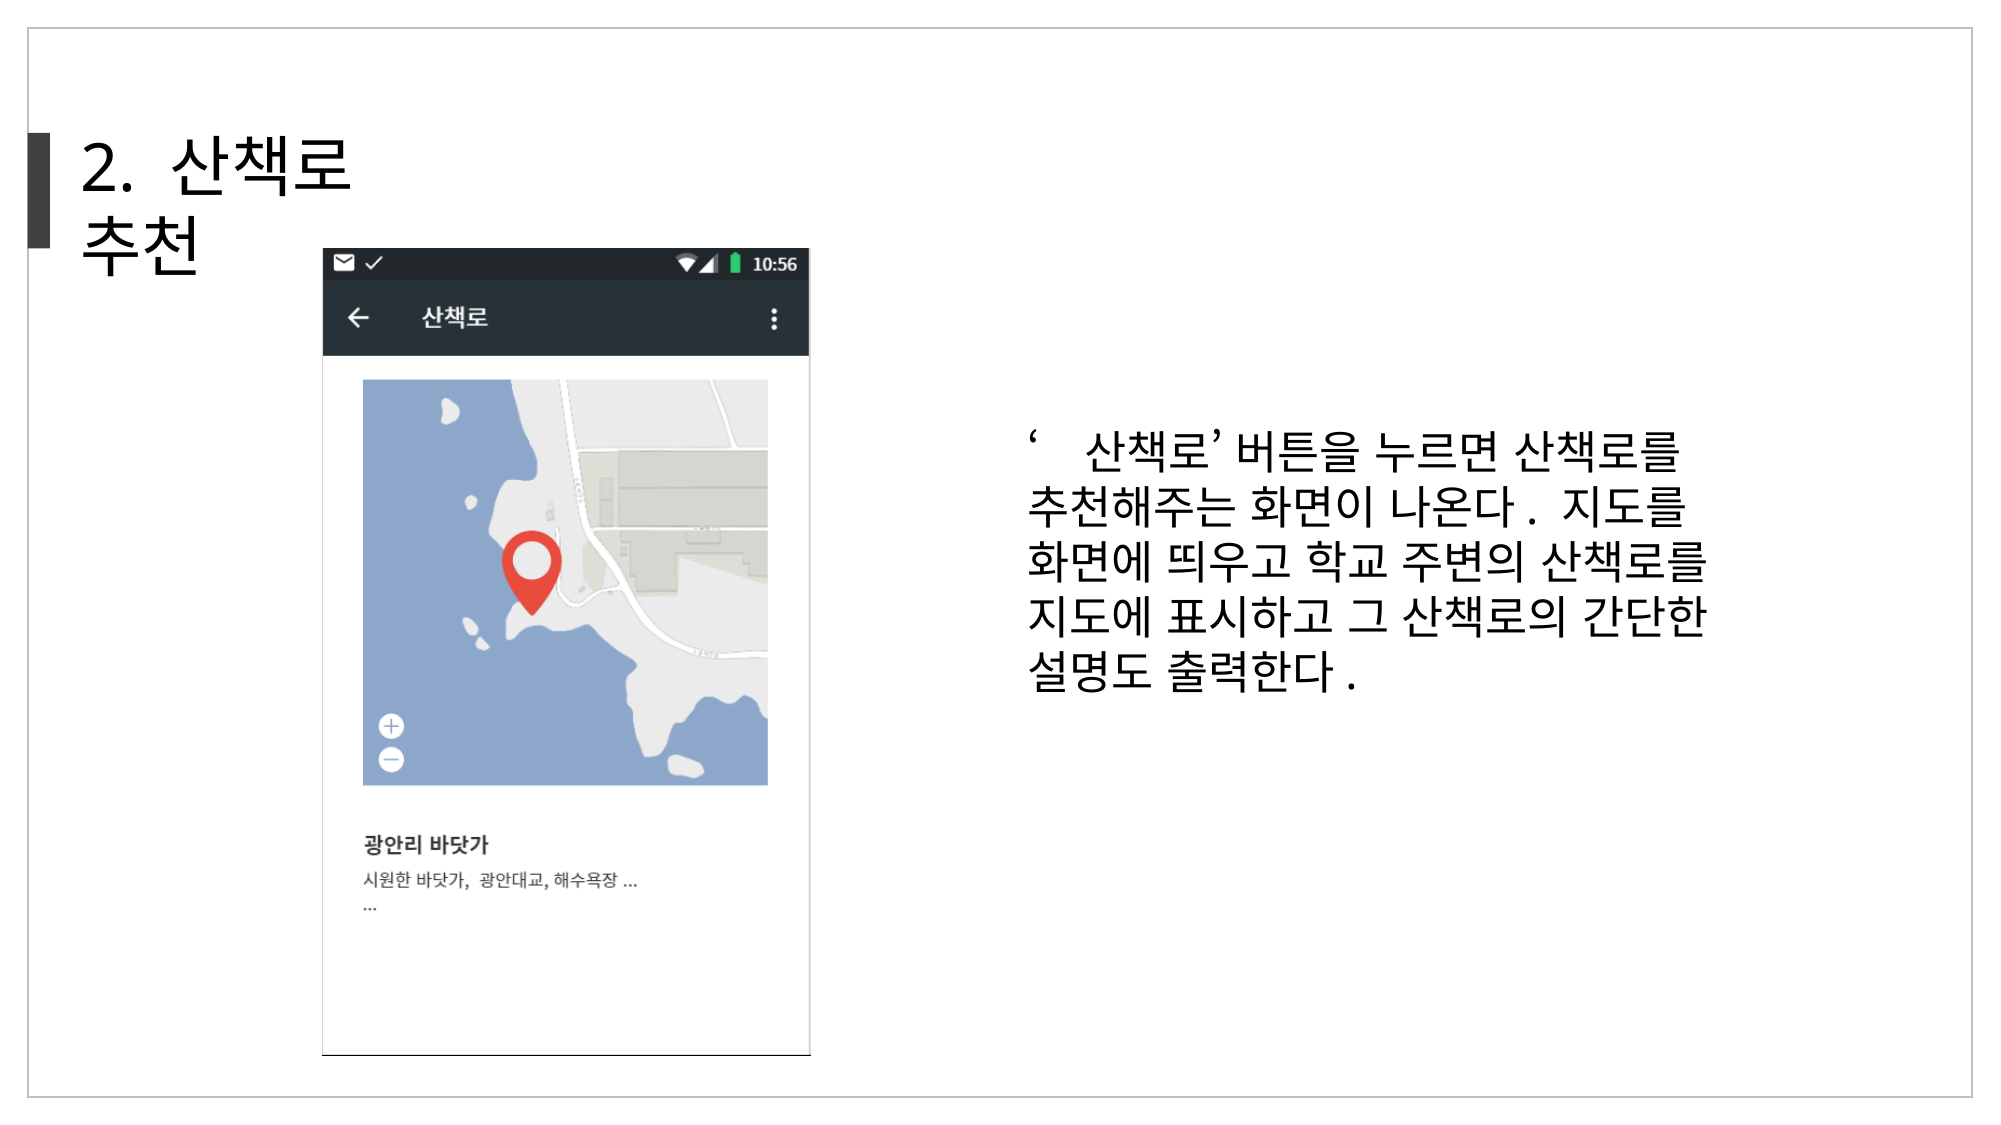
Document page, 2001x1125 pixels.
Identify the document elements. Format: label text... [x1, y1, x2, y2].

picture [322, 248, 811, 1056]
text_box ‘산책로’ 버튼을 누르면 산책로를 추천해주는 화면이 나온다. 지도를 화면에 띄우고 학교 주변의 산책로를 지도에 표시하고 그 산책로의 간단한 설명도 출력한다. [1012, 416, 1836, 706]
text_box [27, 27, 1973, 1098]
text_box 2. 산책로 추천 [65, 117, 506, 292]
text_box [27, 132, 51, 249]
